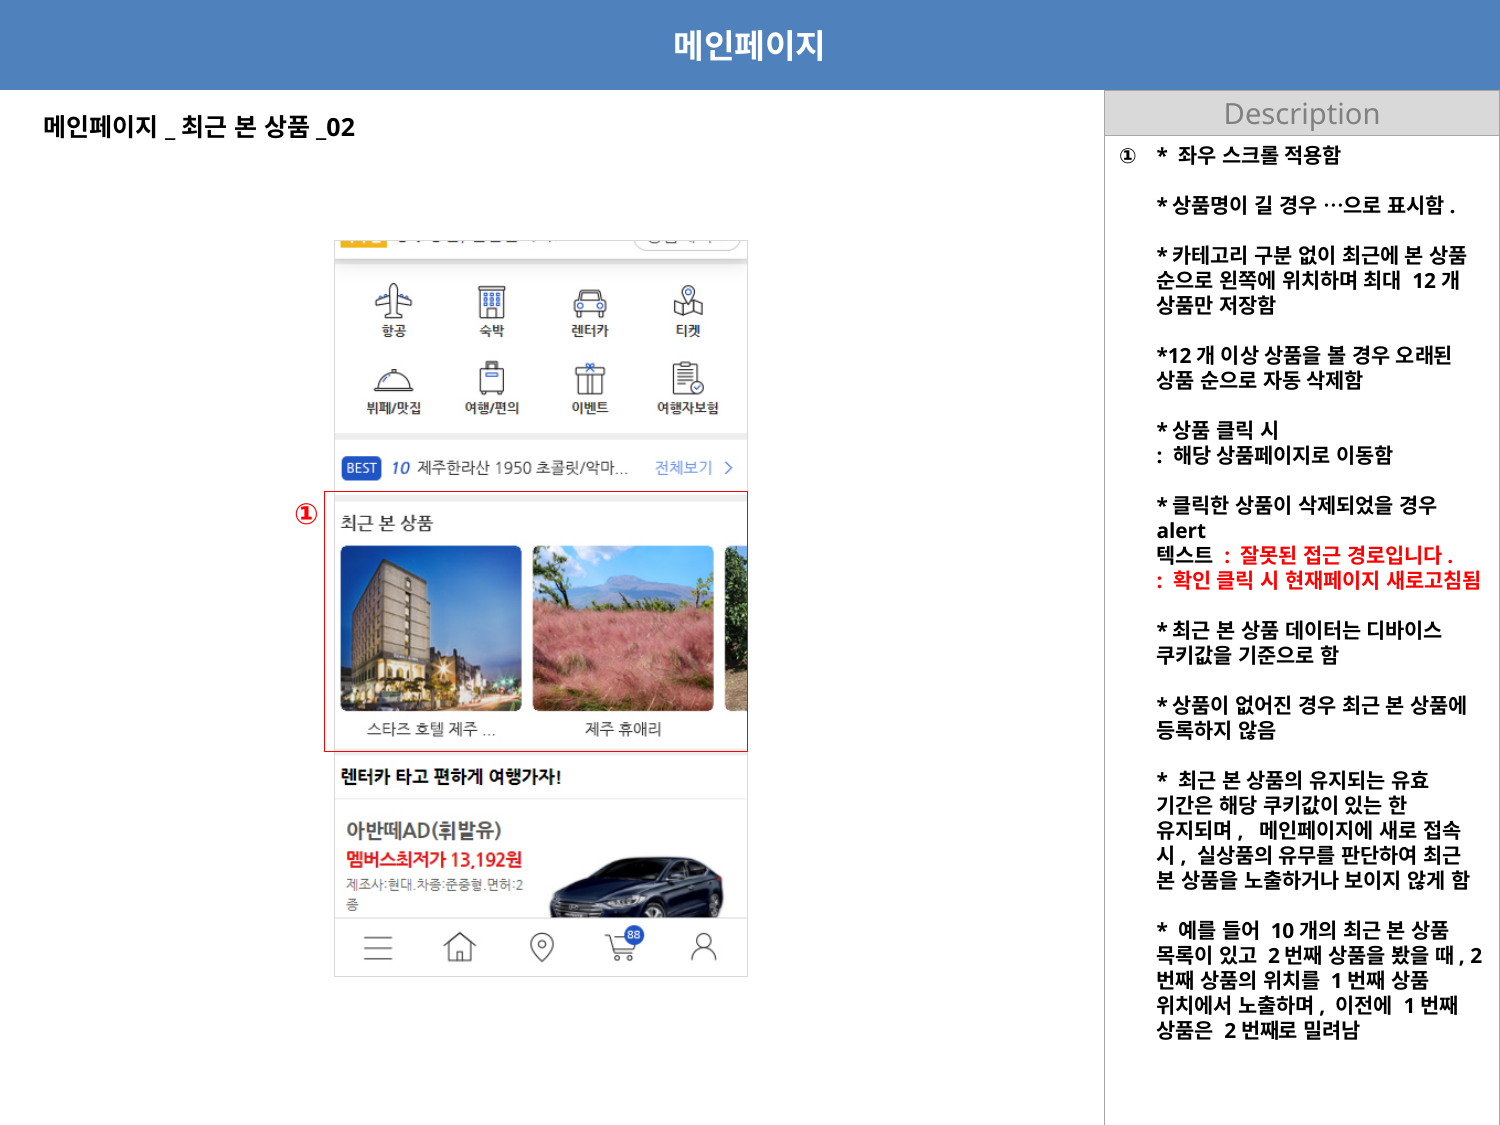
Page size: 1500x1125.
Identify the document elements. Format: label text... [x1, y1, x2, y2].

text_box Description [1102, 92, 1500, 134]
text_box ① [279, 488, 328, 538]
text_box [323, 538, 328, 753]
text_box 메인페이지 [0, 0, 1500, 92]
picture [333, 240, 748, 977]
text_box * 좌우 스크롤 적용함 *상품명이 길 경우 …으로 표시함. *카테고리 구분 없이 최근에 본 상품 순으로 왼쪽에 위치하며 최대 12개 상품만 저장함 *12개 이상 상품을 볼 경우 오래된 상품 순으로 자동 삭제함 *상품 클릭 시 : 해당 상품페이지로 이동함 *클릭한 상품이 삭제되었을 경우 alert 텍스트 : 잘못된 접근 경로입니다. : 확인 클릭 시 현재페이지 새로고침됨 *최근 본 상품 데이터는 디바이스 쿠키값을 기준으로 함 *상품이 없어진 경우 최근 본 상품에 등록하지 않음 * 최근 본 상품의 유지되는 유효 기간은 해당 쿠키값이 있는 한 유지되며, 메인페이지에 새로 접속 시, 실상품의 유무를 판단하여 최근 본 상품을 노출하거나 보이지 않게 함 * 예를 들어 10개의 최근 본 상품 목록이 있고 2번째 상품을 봤을 때, 2번째 상품의 위치를 1번째 상품 위치에서 노출하며, 이전에 1번째 상품은 2번째로 밀려남 [1102, 134, 1500, 1125]
text_box 메인페이지_최근 본 상품_02 [29, 103, 370, 149]
